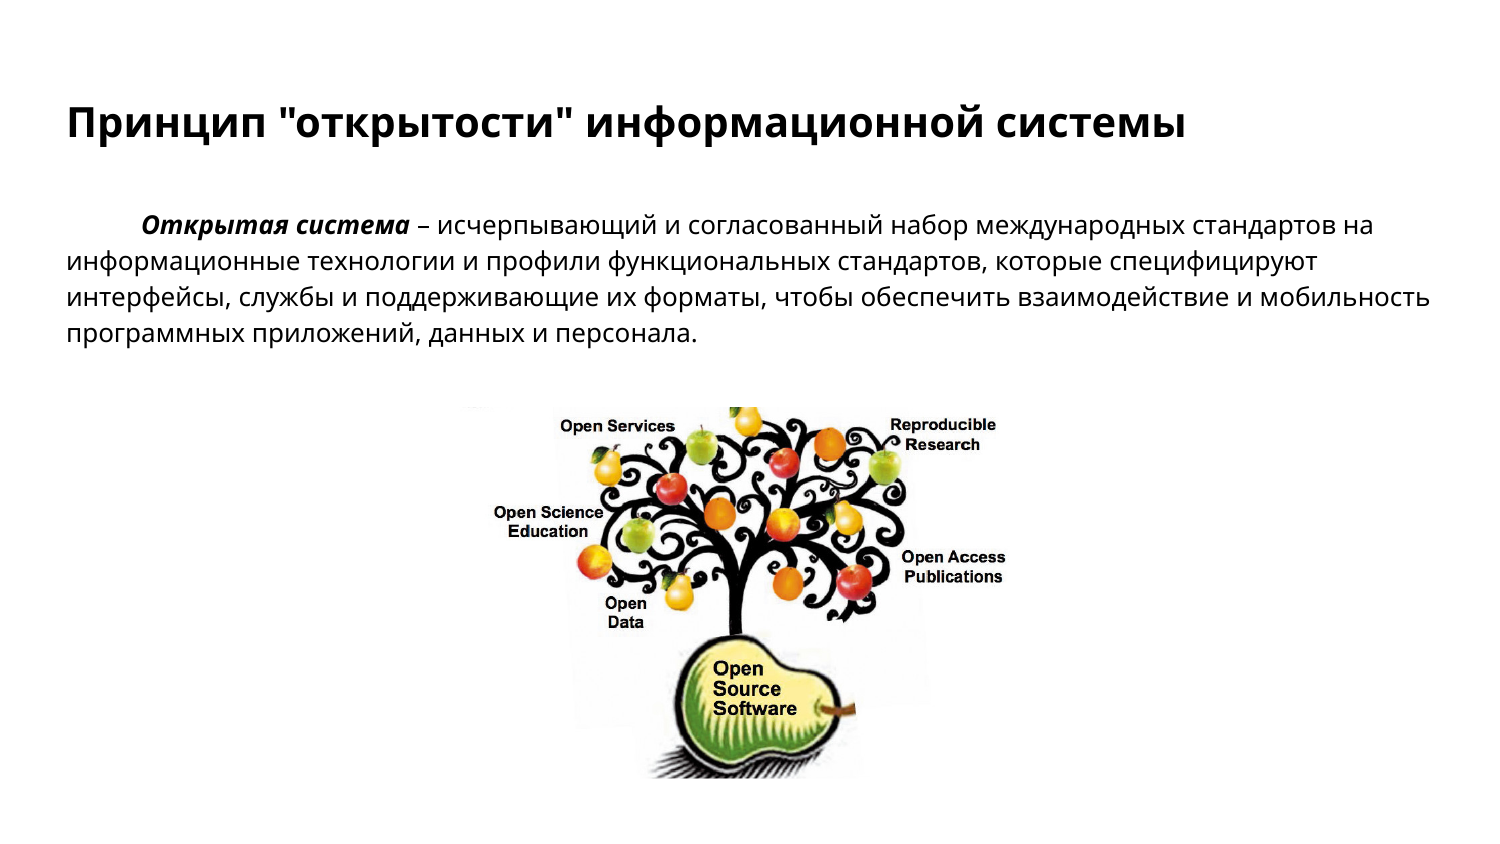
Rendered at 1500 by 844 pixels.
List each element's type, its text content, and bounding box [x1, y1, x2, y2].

title Принцип "открытости" информационной системы [51, 72, 1449, 176]
list Открытая система – исчерпывающий и согласованный набор международных стандартов на информационные технологии и профили функциональных стандартов, которые специфицируют интерфейсы, службы и поддерживающие их форматы, чтобы обеспечить взаимодействие и мобильность программных приложений, данных и персонала. [51, 189, 1449, 750]
picture [436, 406, 1064, 780]
